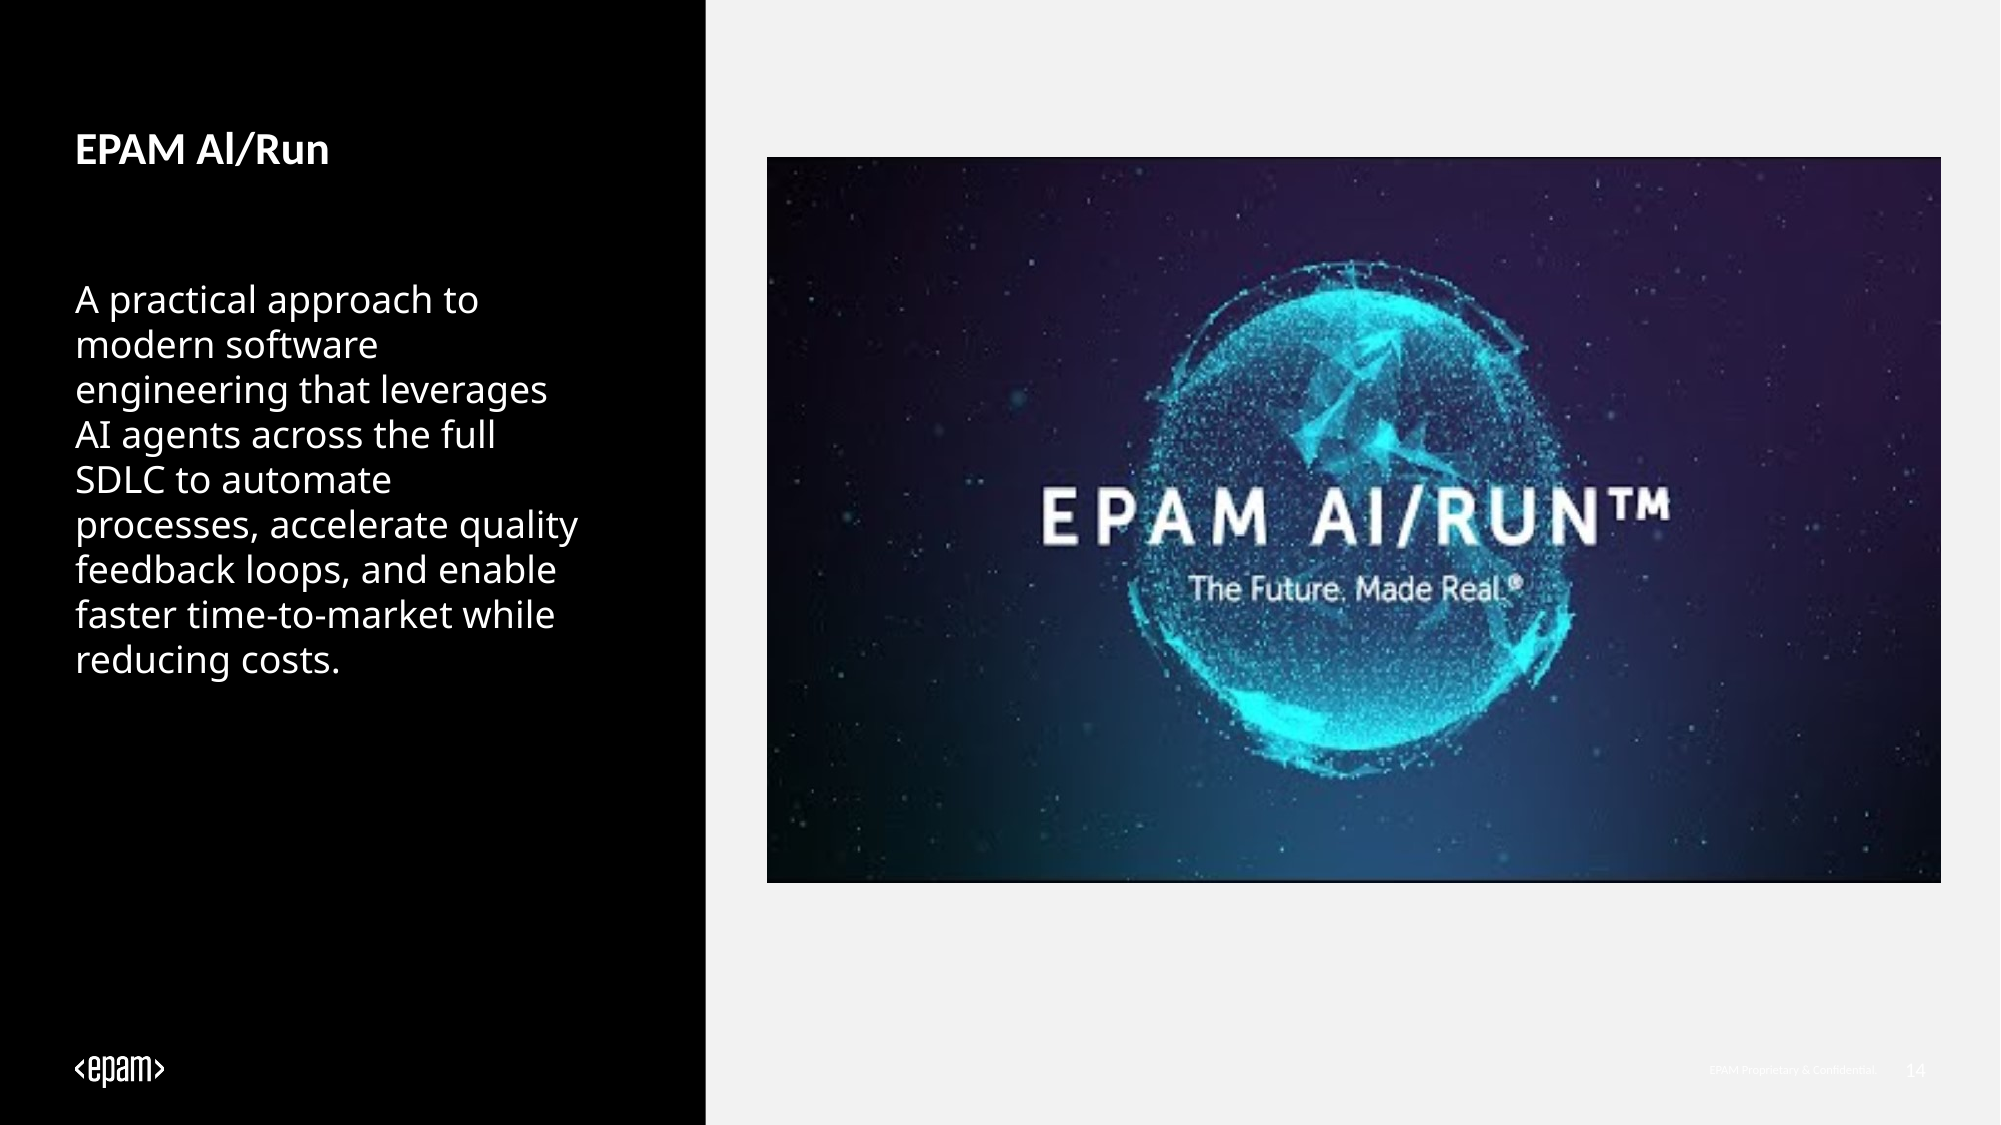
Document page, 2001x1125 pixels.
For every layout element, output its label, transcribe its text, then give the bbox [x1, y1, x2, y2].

text_box A practical approach to modern software engineering that leverages AI agents across the full SDLC to automate processes, accelerate quality feedback loops, and enable faster time-to-market while reducing costs. [74, 276, 586, 682]
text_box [766, 156, 1942, 884]
picture [75, 1056, 164, 1088]
title EPAM Al/Run [75, 118, 668, 194]
picture [698, 0, 2000, 1125]
